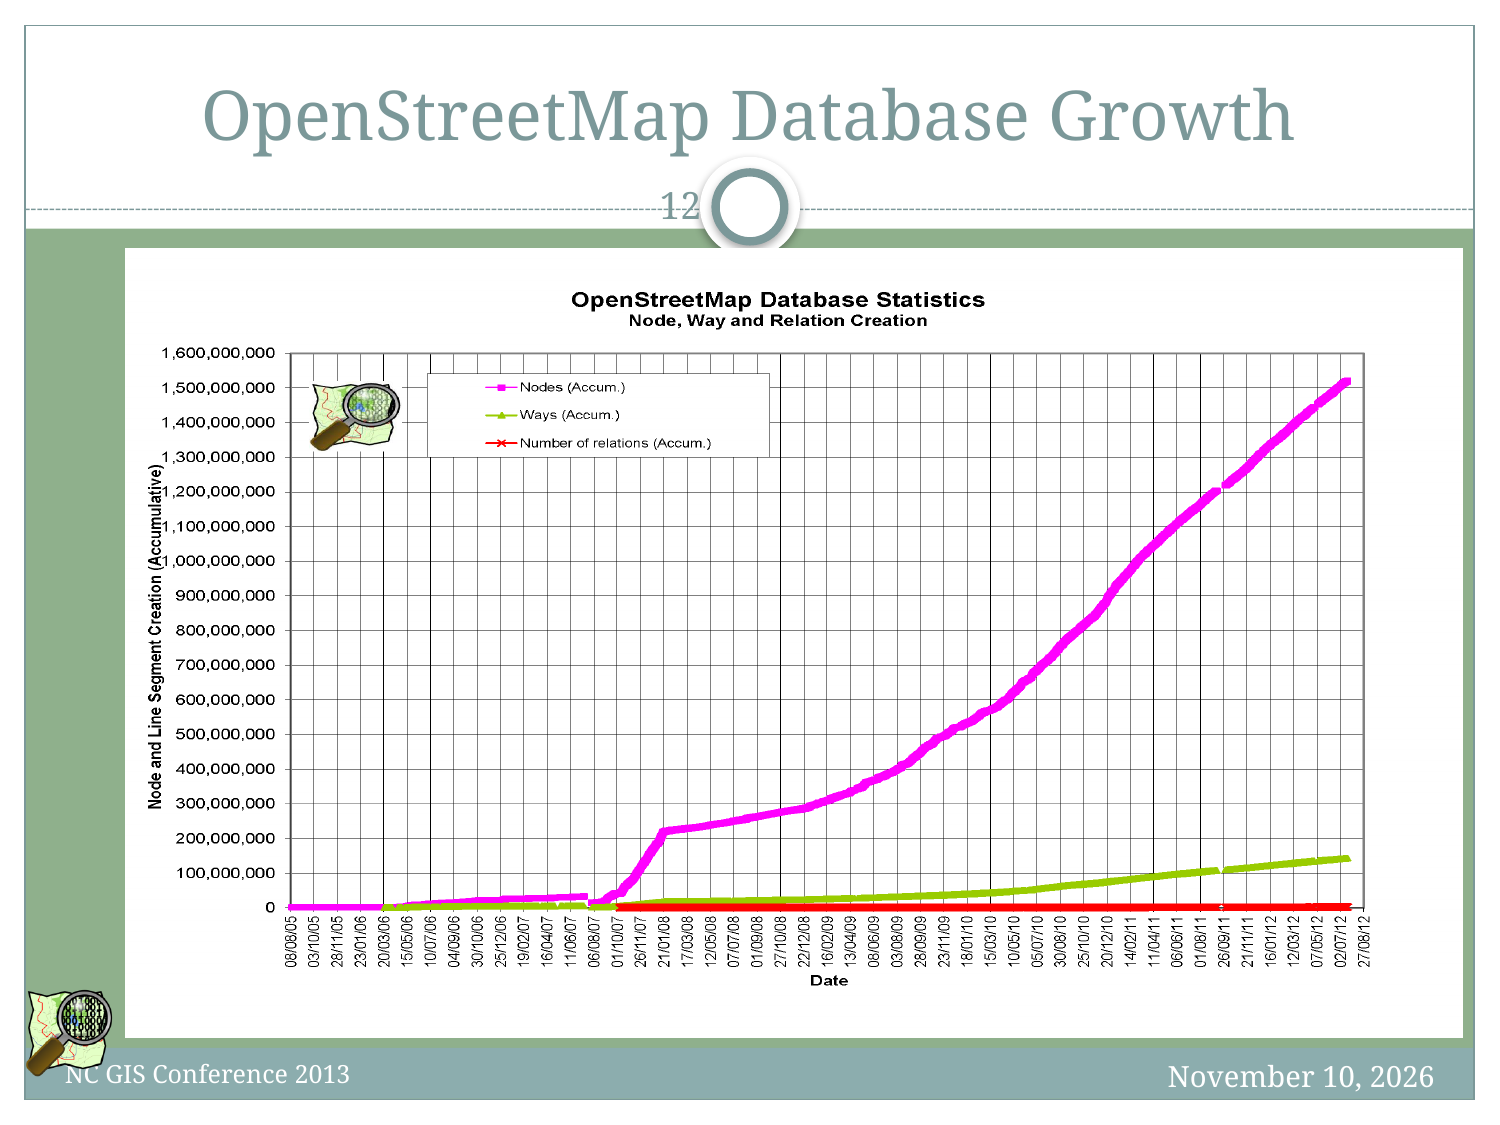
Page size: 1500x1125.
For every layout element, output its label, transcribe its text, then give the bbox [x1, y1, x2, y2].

footer NC GIS Conference 2013 [50, 1051, 638, 1112]
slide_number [950, 1050, 1450, 1111]
picture [24, 987, 114, 1077]
text_box 12 [644, 174, 861, 241]
title OpenStreetMap Database Growth [49, 37, 1450, 163]
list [124, 247, 1463, 1038]
